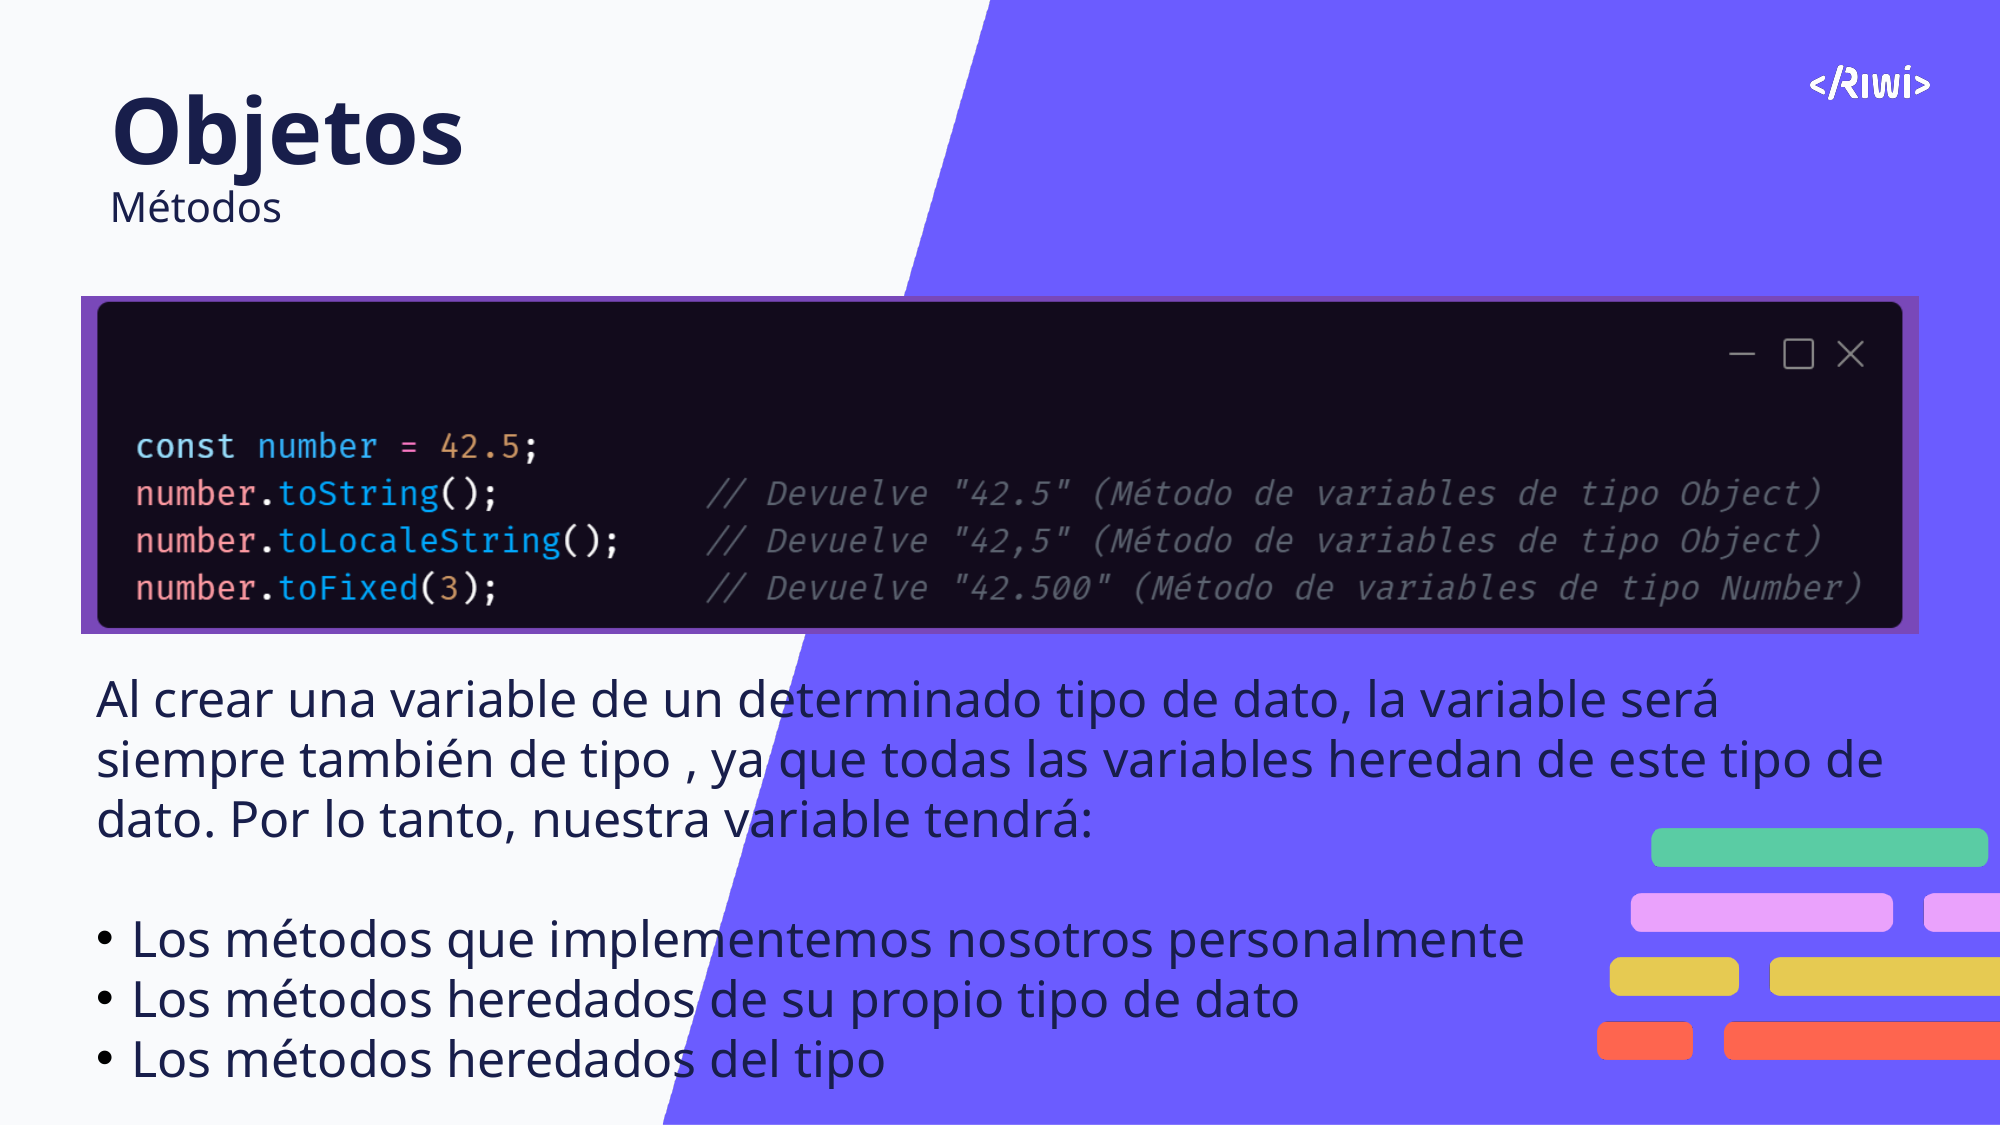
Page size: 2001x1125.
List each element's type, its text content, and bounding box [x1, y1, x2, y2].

text_box Objetos [94, 65, 593, 172]
text_box Al crear una variable de un determinado tipo de dato, la variable será siempre también de tipo , ya que todas las variables heredan de este tipo de dato. Por lo tanto, nuestra variable tendrá: Los métodos que implementemos nosotros personalmente Los métodos heredados de su propio tipo de dato Los métodos heredados del tipo [81, 659, 657, 1095]
text_box Métodos [94, 172, 657, 238]
picture [80, 0, 2000, 1125]
